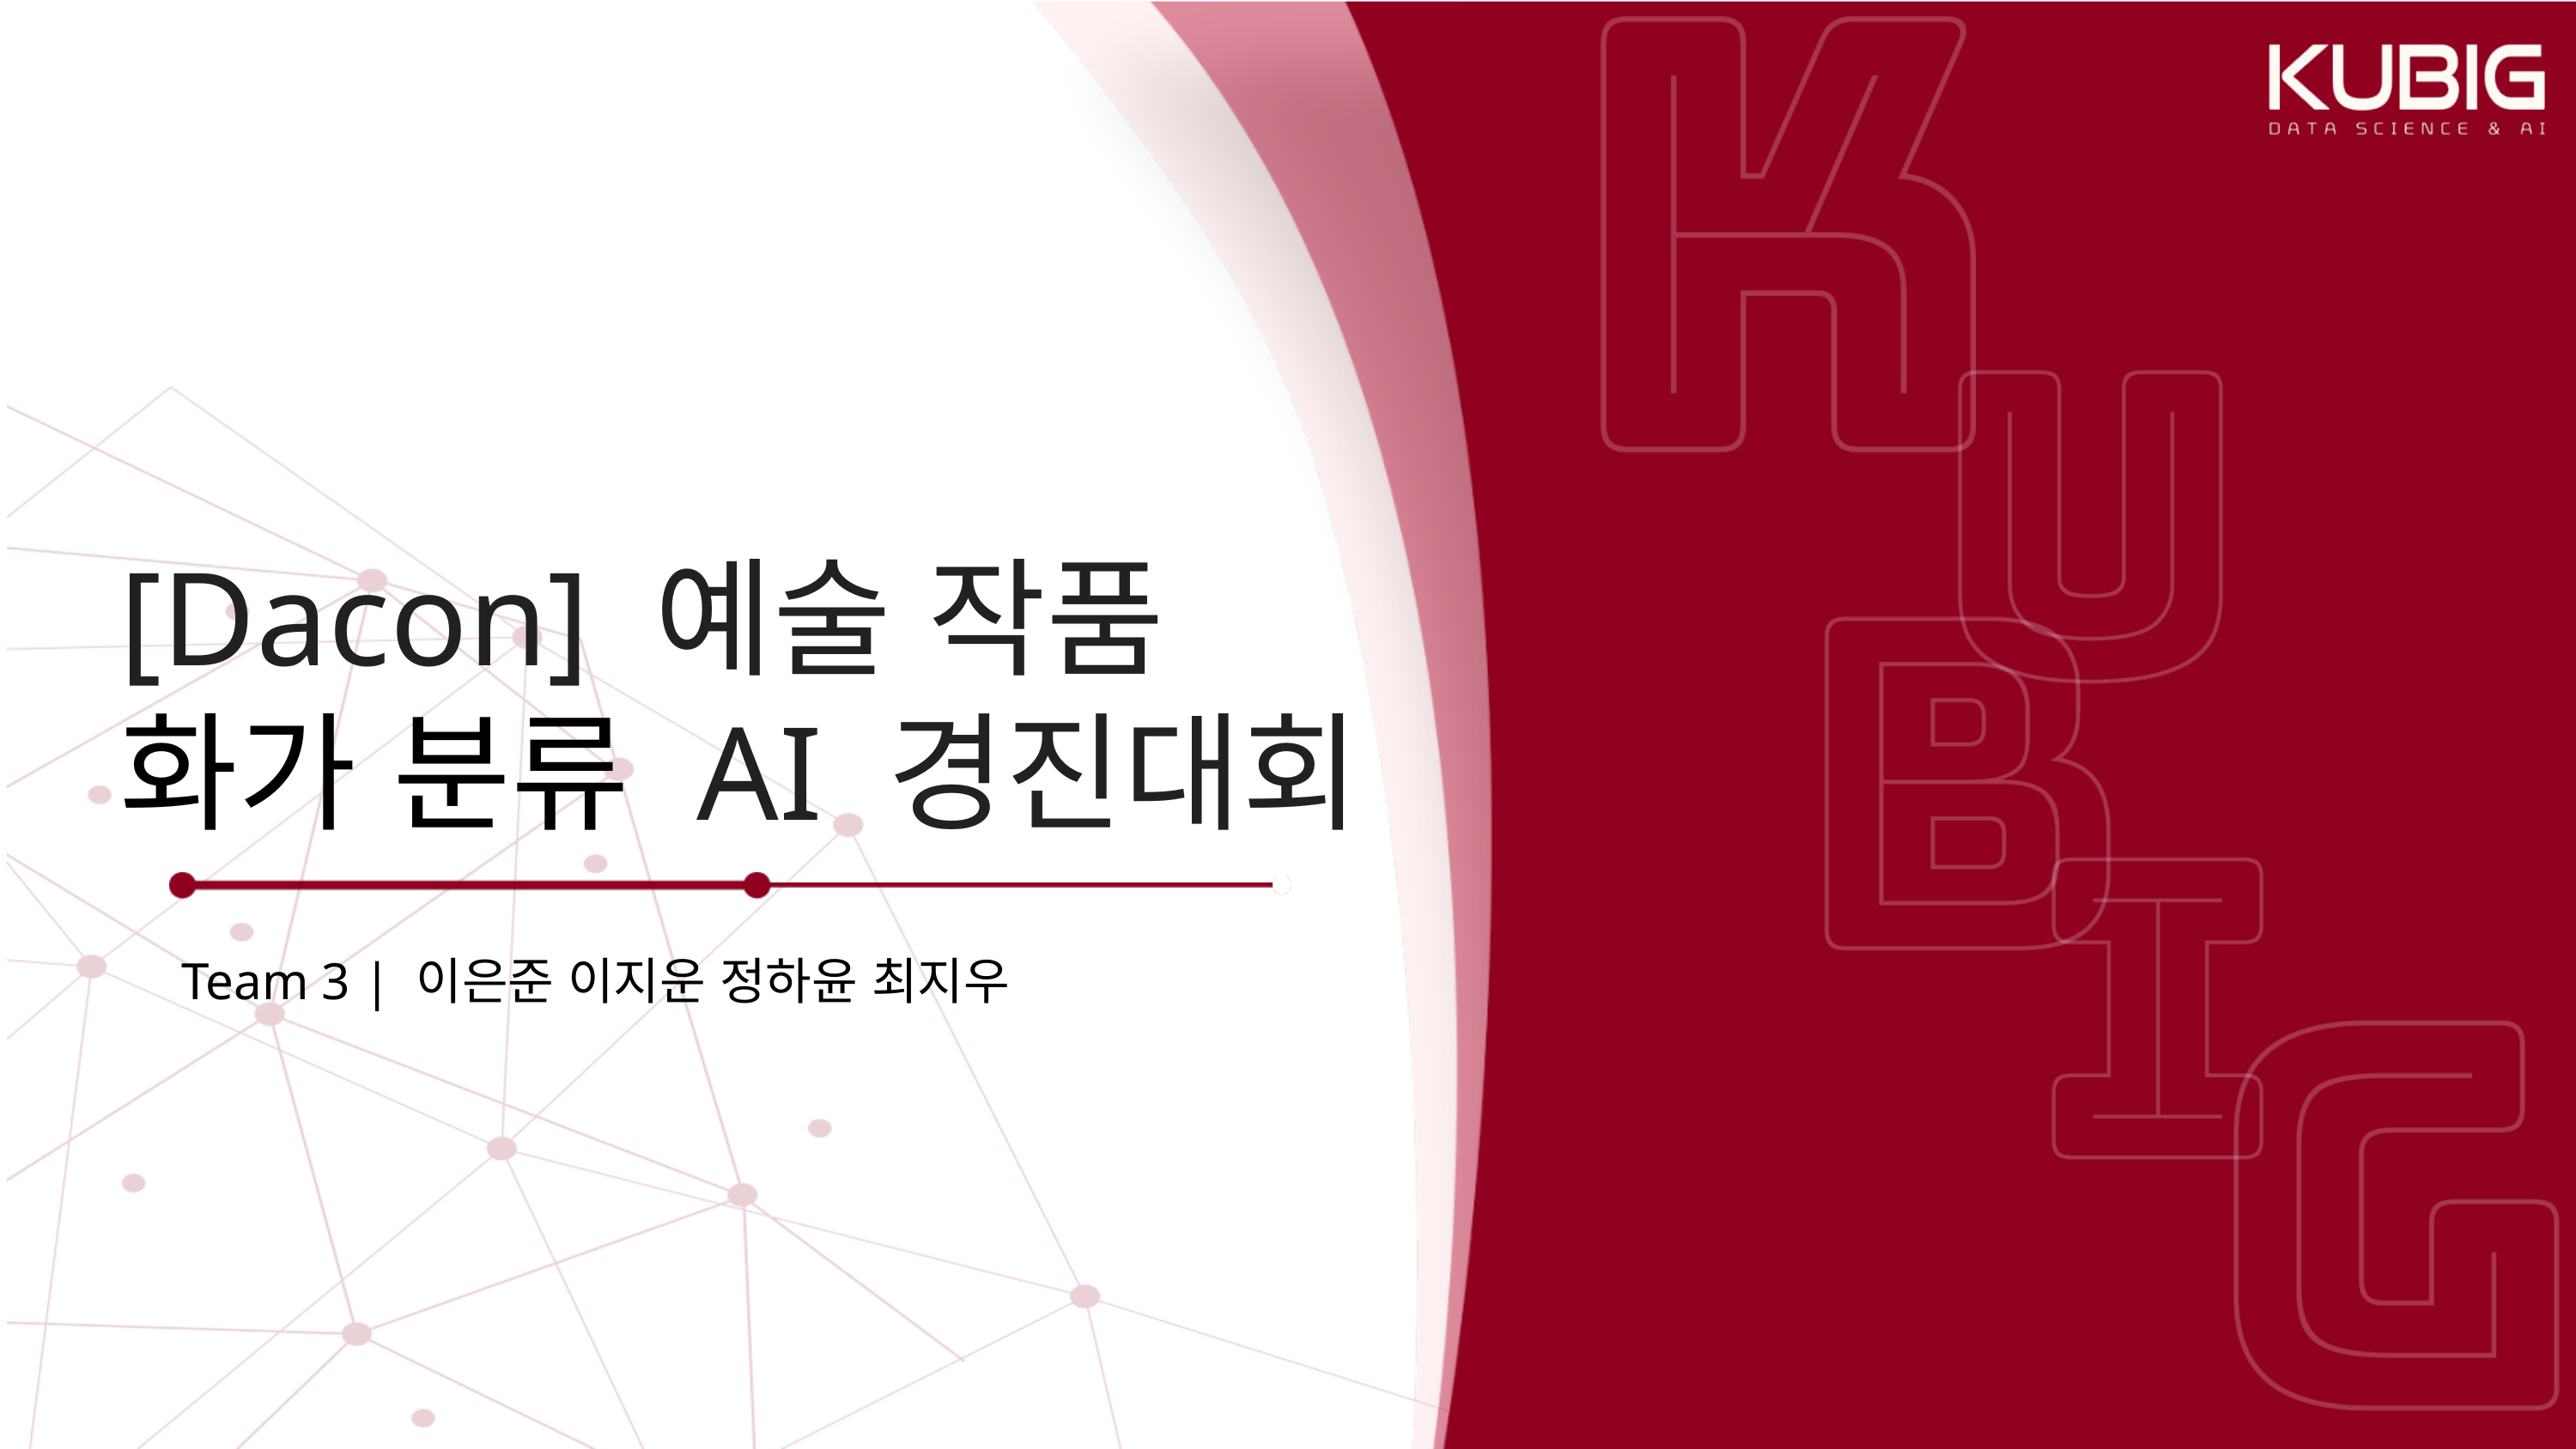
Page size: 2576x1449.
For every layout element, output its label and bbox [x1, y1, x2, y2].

text_box [7, 386, 315, 1449]
text_box [321, 0, 2576, 1449]
text_box [168, 872, 315, 900]
